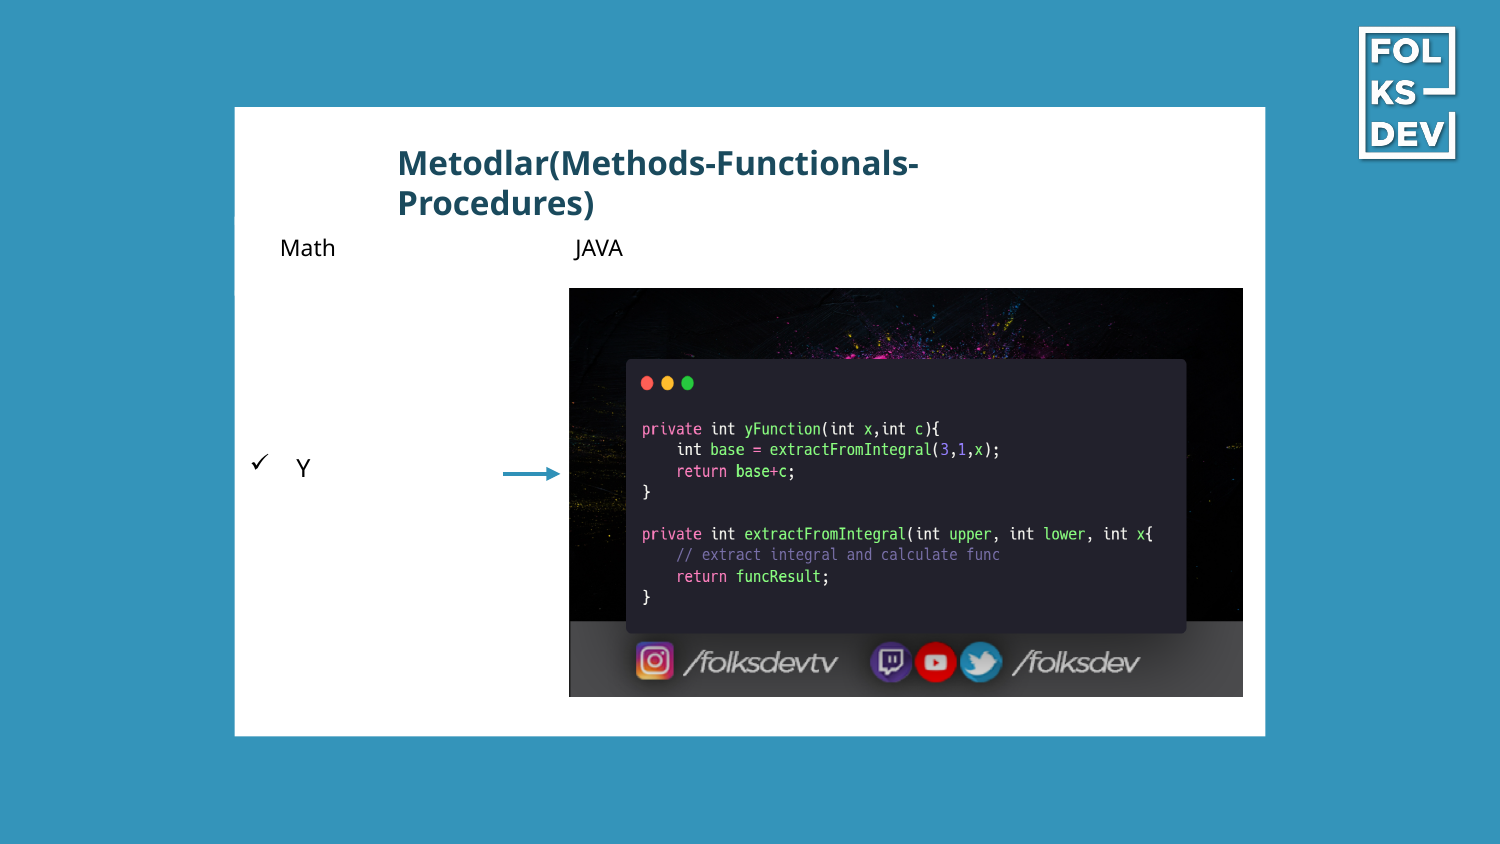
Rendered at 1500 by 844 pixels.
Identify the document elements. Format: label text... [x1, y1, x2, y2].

text_box [234, 216, 428, 296]
picture [569, 288, 1244, 698]
picture [1313, 0, 1500, 187]
title Metodlar(Methods-Functionals-Procedures) [382, 127, 1118, 207]
text_box JAVA [560, 218, 836, 269]
text_box Math [264, 218, 541, 269]
